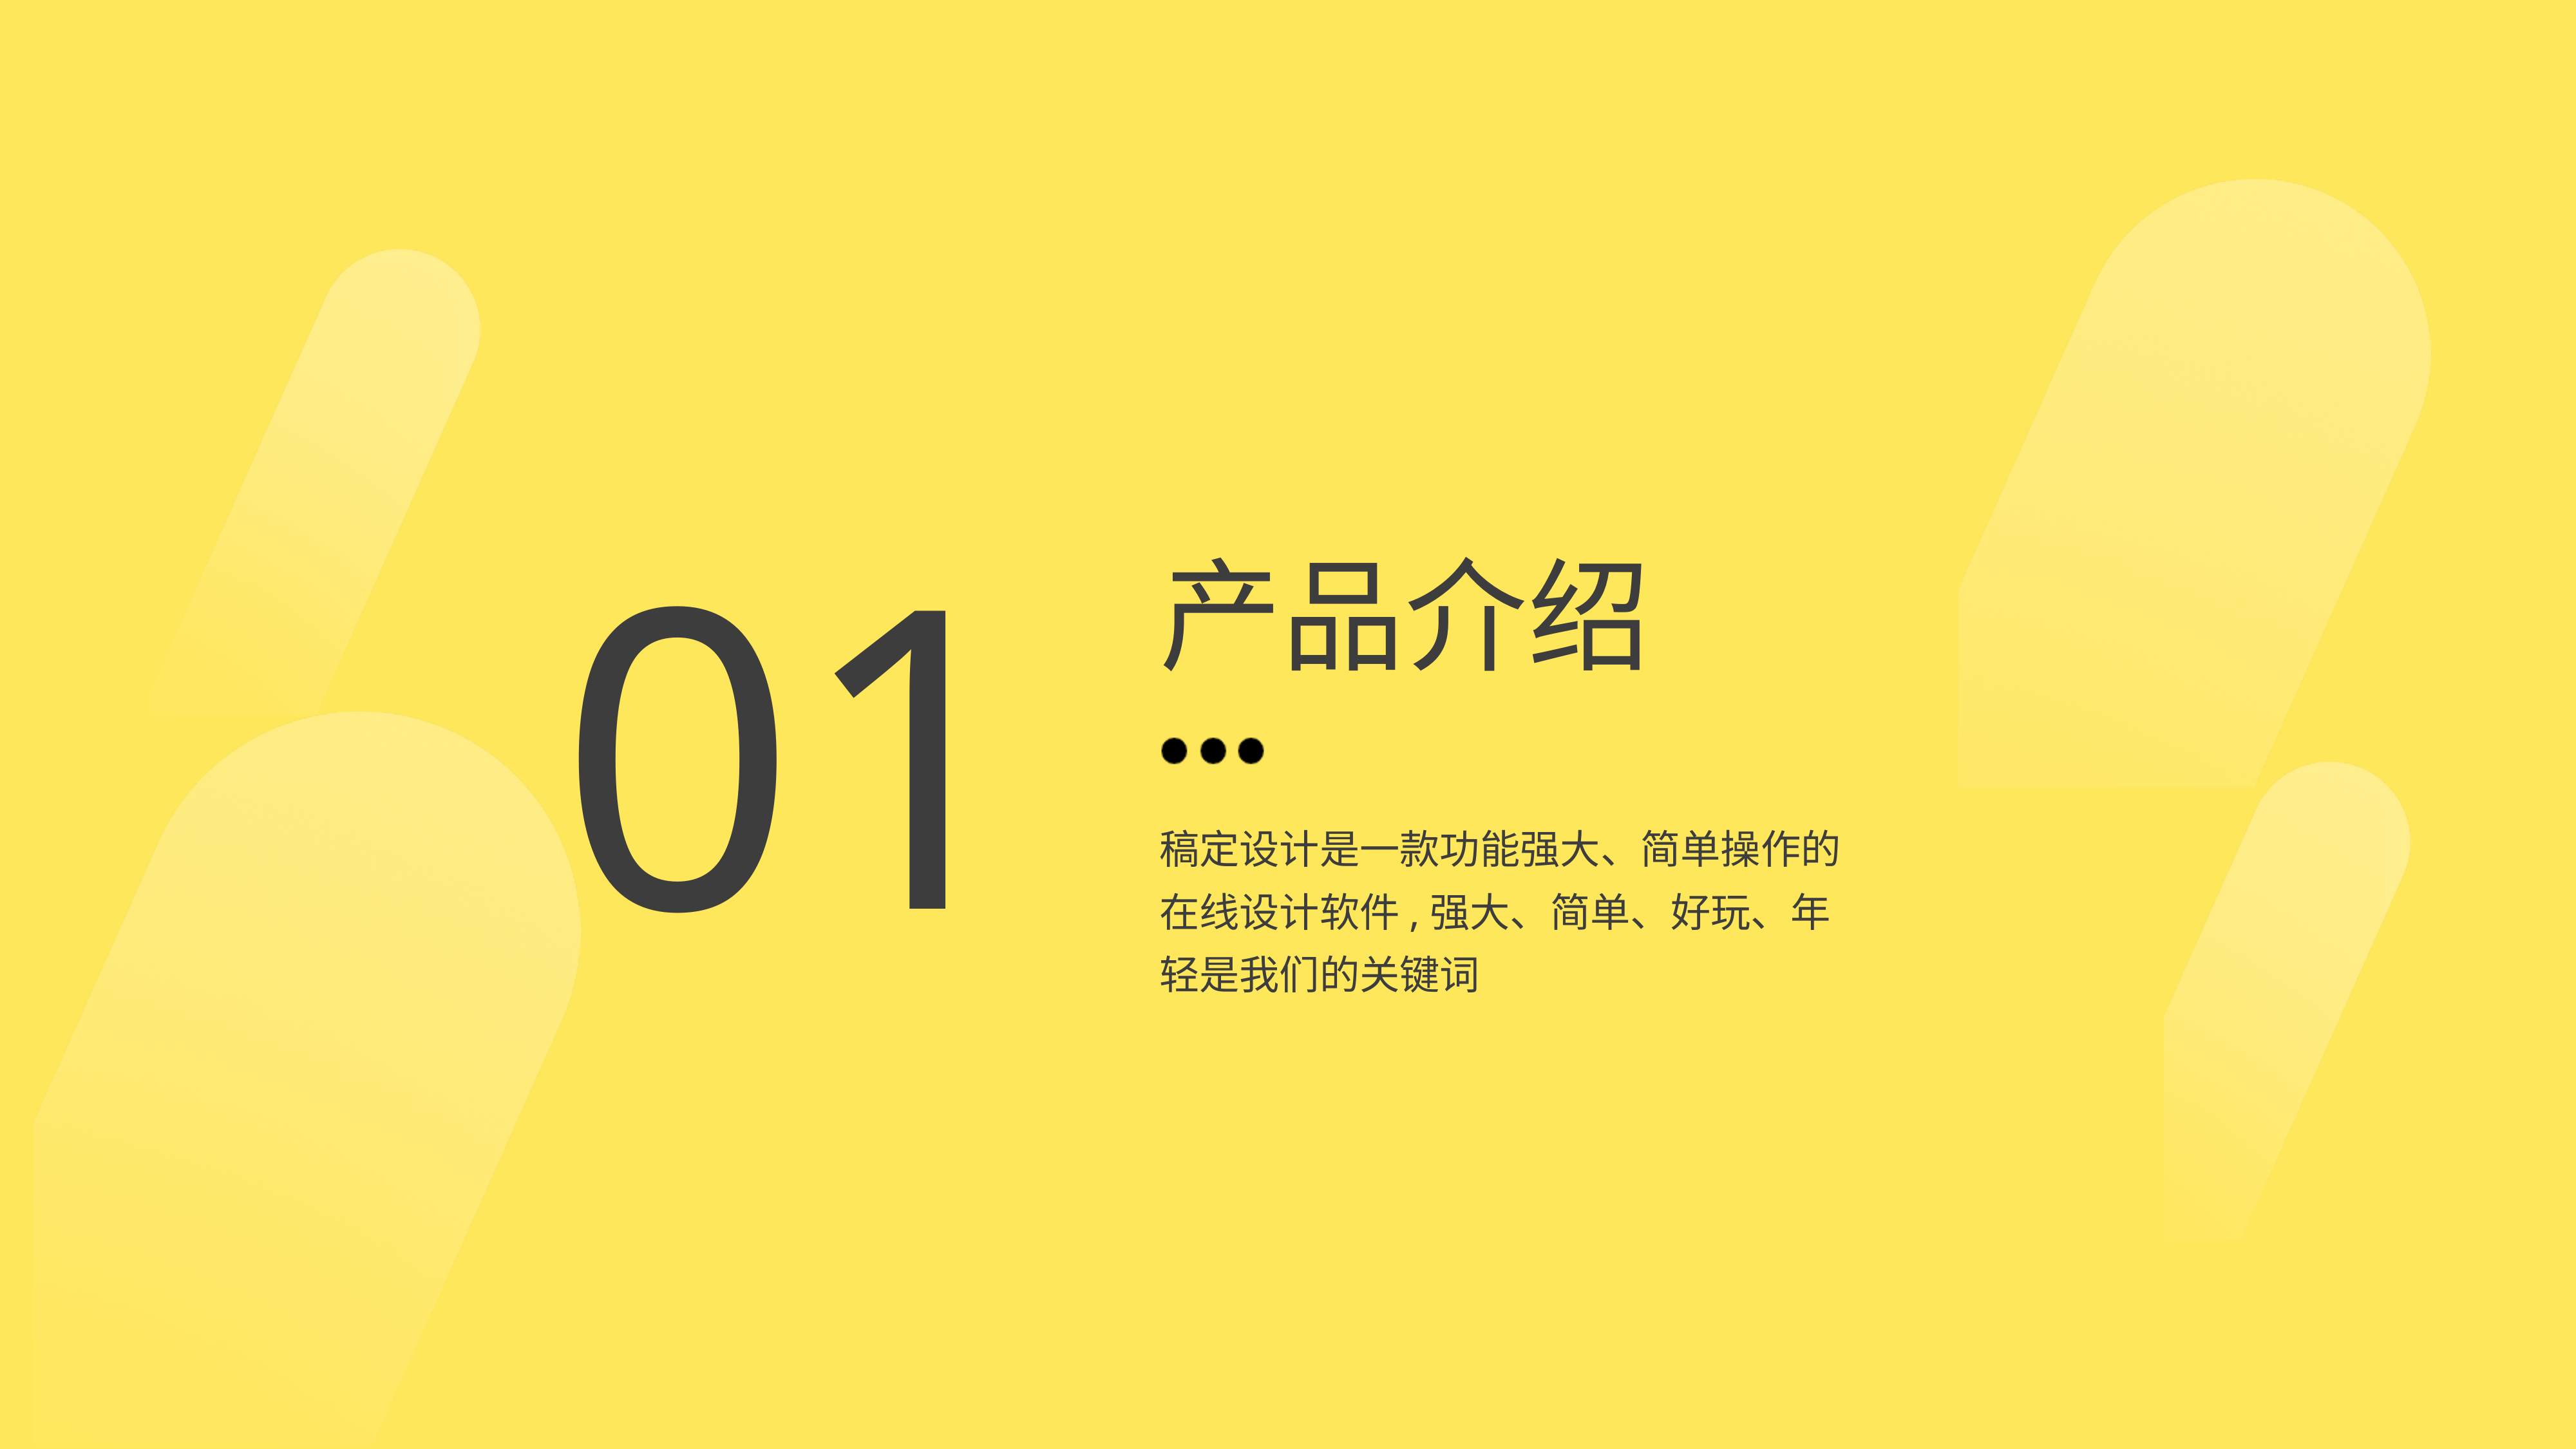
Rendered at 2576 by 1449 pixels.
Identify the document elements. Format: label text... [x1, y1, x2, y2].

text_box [33, 249, 581, 1445]
text_box 01 [585, 417, 1046, 989]
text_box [1958, 179, 2432, 1240]
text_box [1160, 526, 1857, 999]
